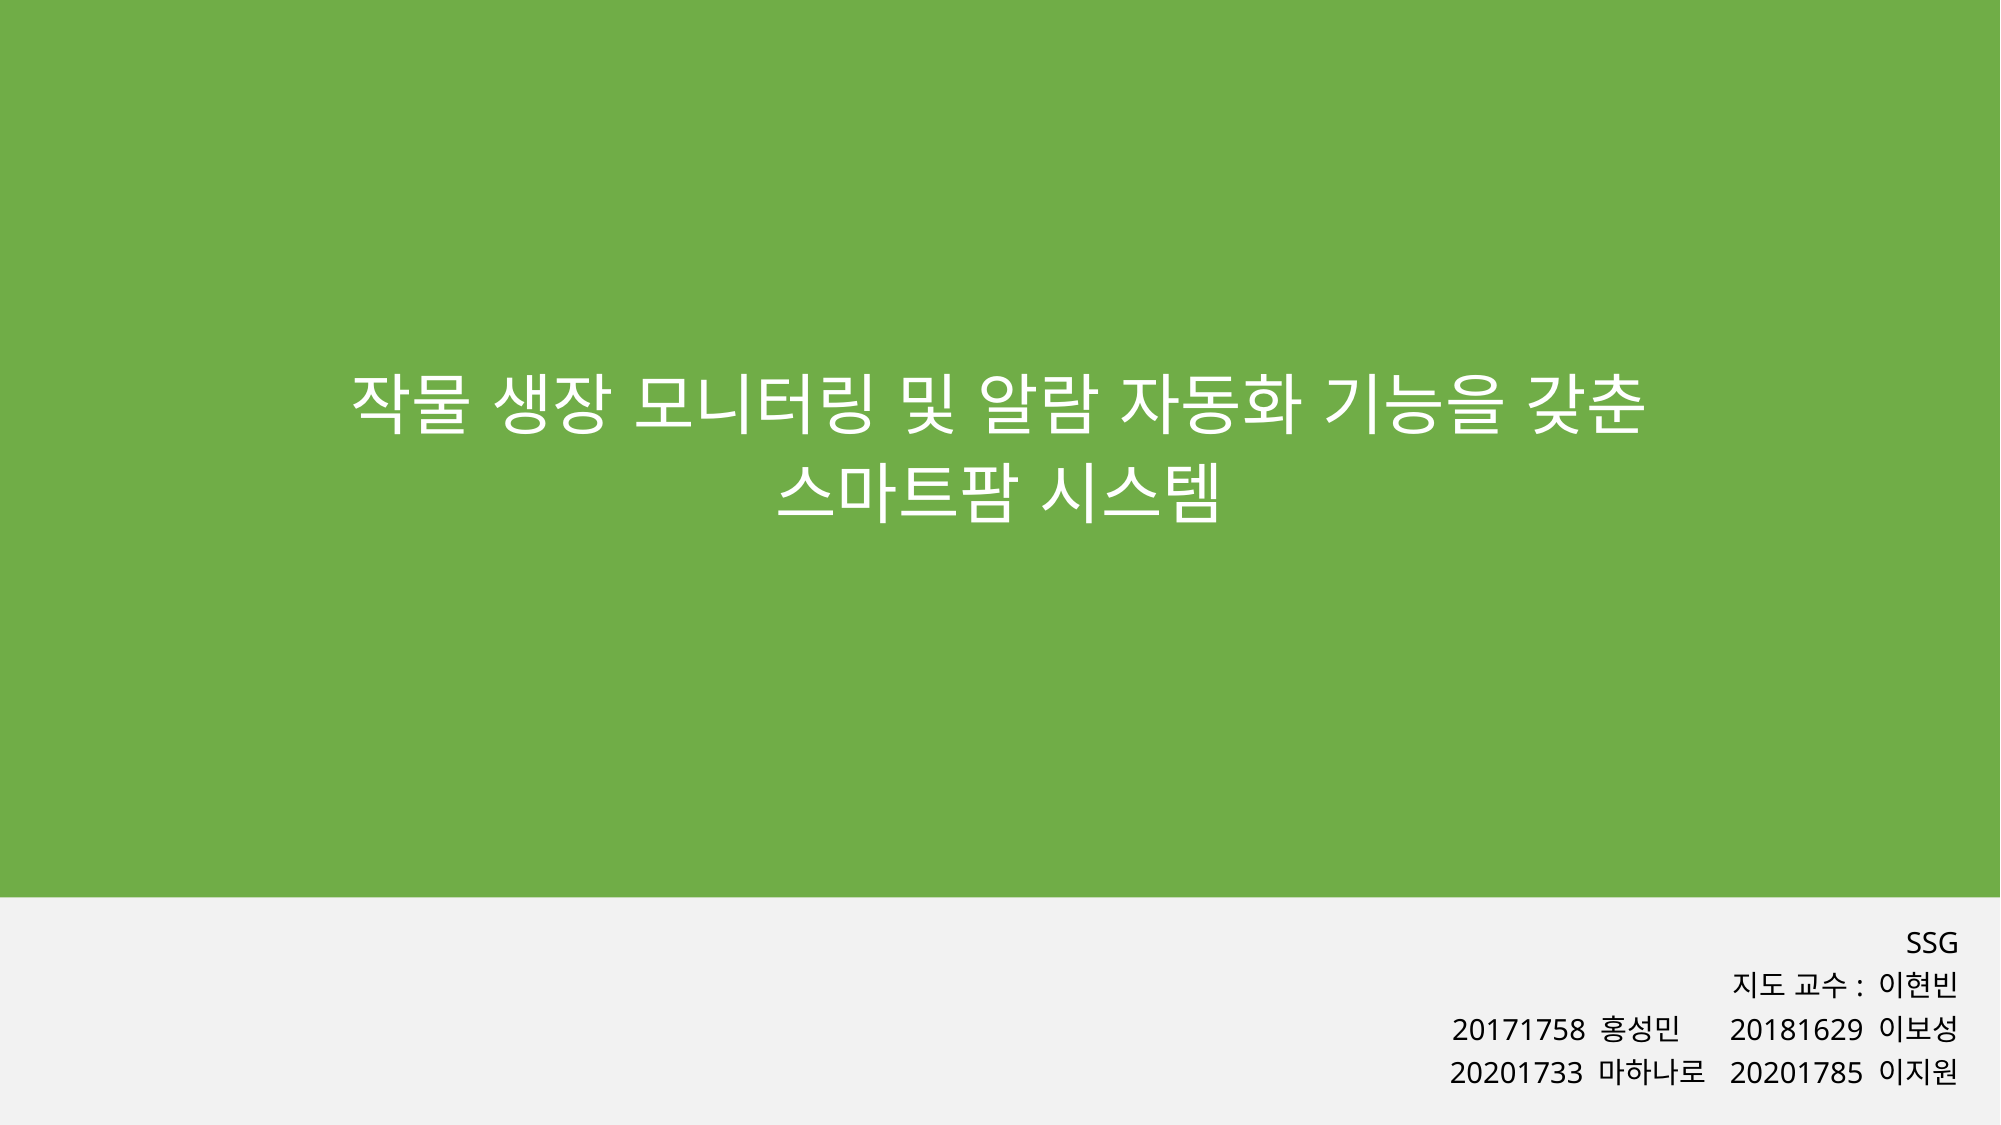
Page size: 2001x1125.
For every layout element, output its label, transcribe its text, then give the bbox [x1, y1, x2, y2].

text_box [0, 0, 2000, 898]
text_box 작물 생장 모니터링 및 알람 자동화 기능을 갖춘 스마트팜 시스템 [335, 356, 1665, 540]
text_box SSG 지도 교수: 이현빈 20171758 홍성민 20181629 이보성 20201733 마하나로 20201785 이지원 [1434, 916, 1974, 1097]
